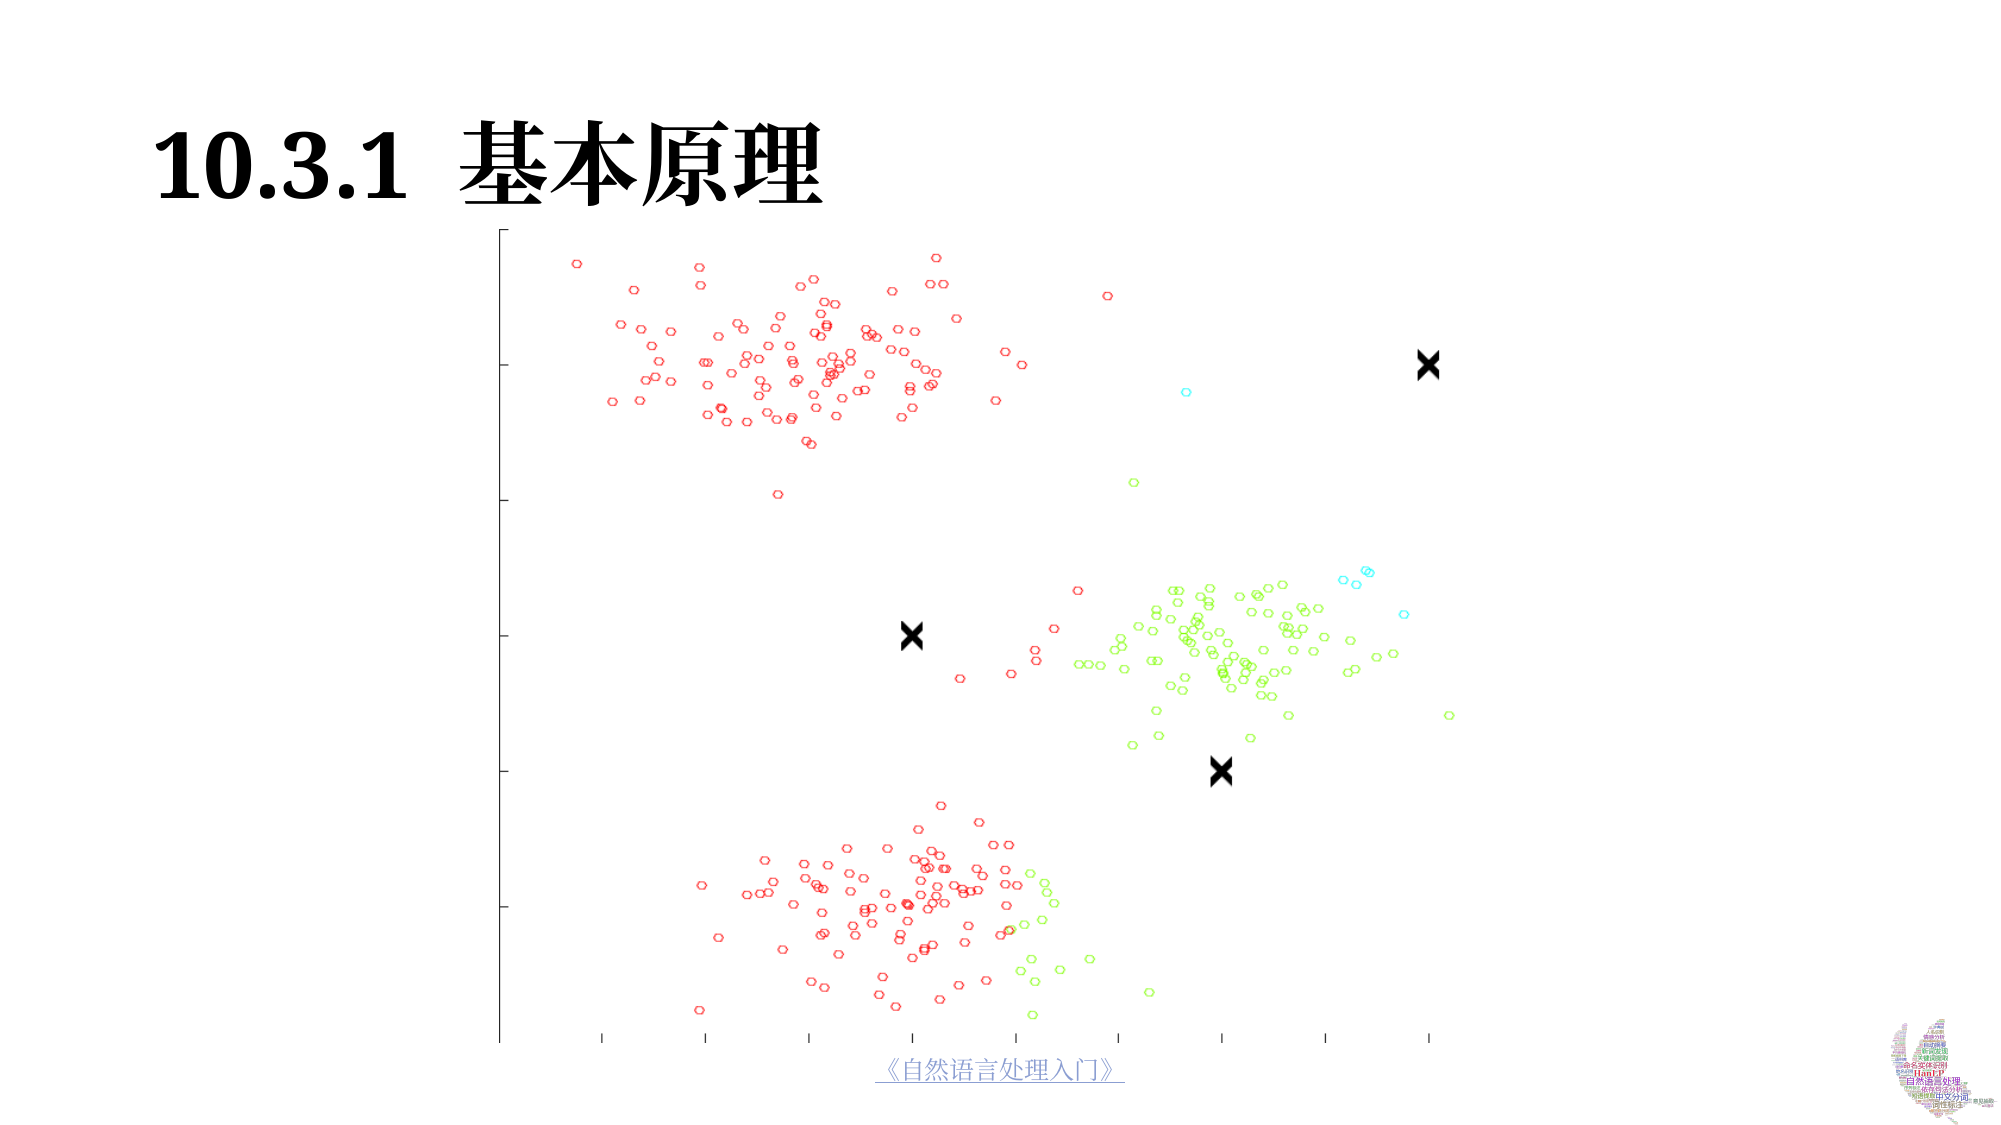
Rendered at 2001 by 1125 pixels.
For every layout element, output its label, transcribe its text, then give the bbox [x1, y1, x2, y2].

picture [1888, 1016, 2000, 1125]
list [499, 229, 1532, 1043]
footer 《自然语言处理入门》 [662, 1043, 1338, 1103]
title 10.3.1 基本原理 [137, 59, 1863, 278]
